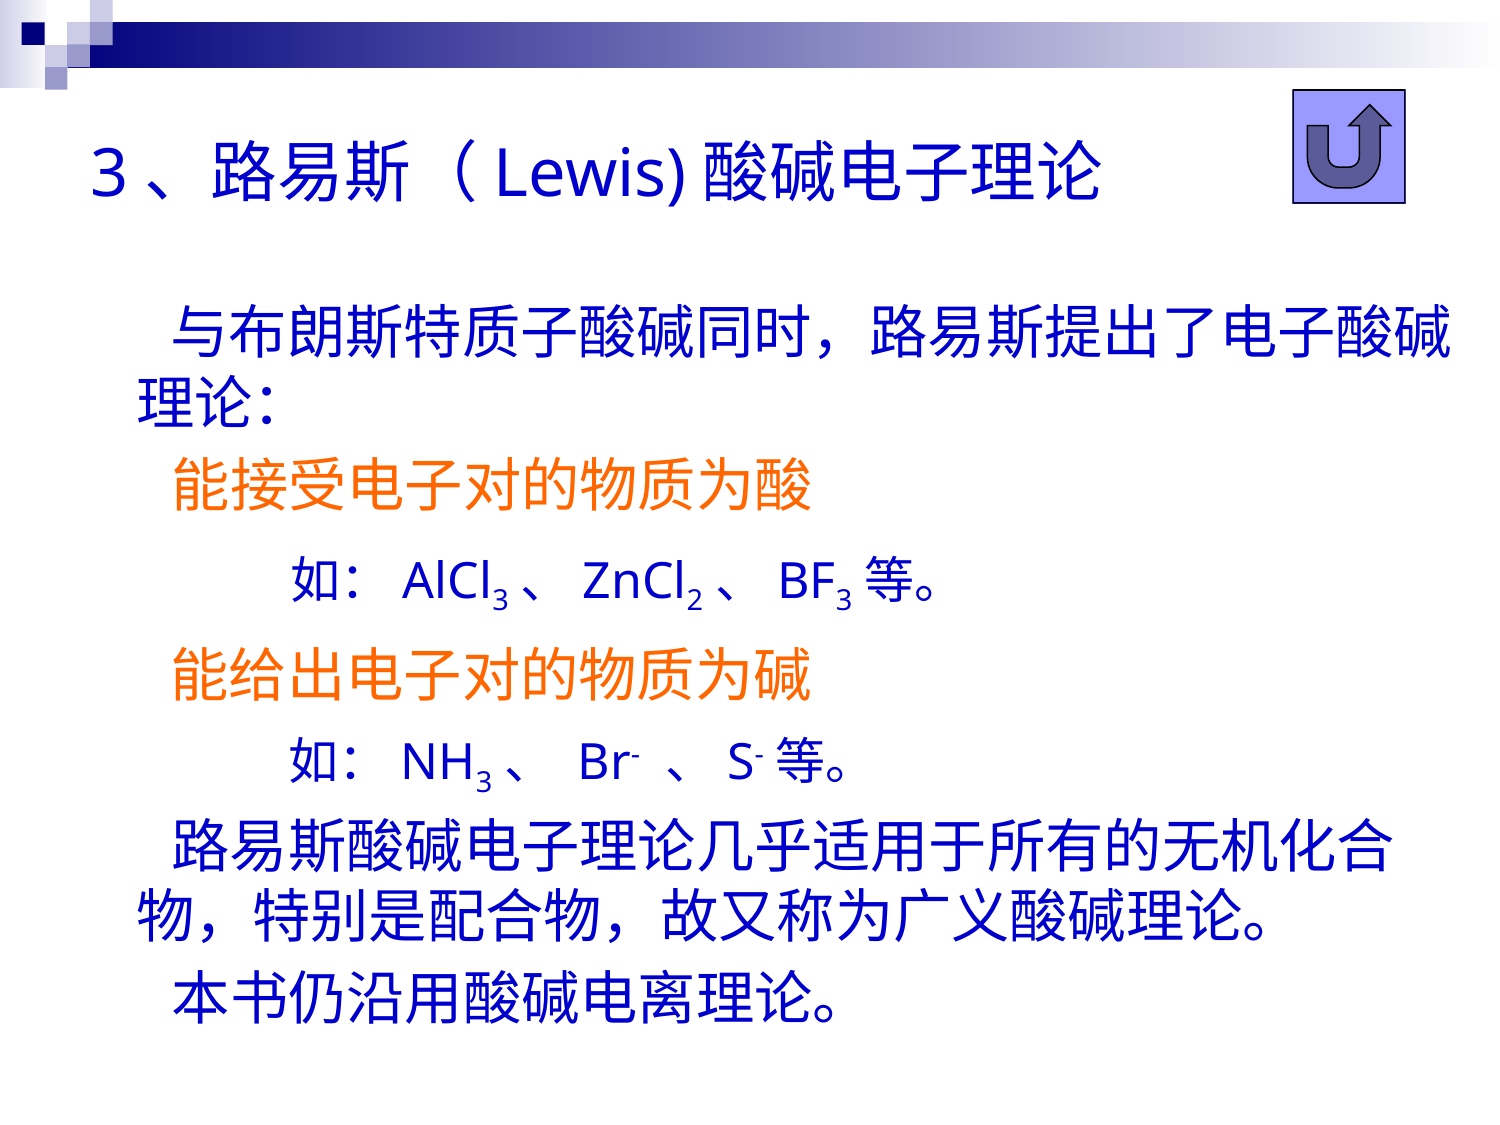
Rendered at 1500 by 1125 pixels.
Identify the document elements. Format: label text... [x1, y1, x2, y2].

list 与布朗斯特质子酸碱同时，路易斯提出了电子酸碱理论： 能接受电子对的物质为酸 如：AlCl3、ZnCl2、BF3等。 能给出电子对的物质为碱 如：NH3、 Br- 、S-等。 路易斯酸碱电子理论几乎适用于所有的无机化合物，特别是配合物，故又称为广义酸碱理论。 本书仍沿用酸碱电离理论。 [64, 278, 1471, 1048]
text_box [1293, 90, 1405, 203]
title 3、路易斯（Lewis)酸碱电子理论 [74, 74, 1426, 264]
